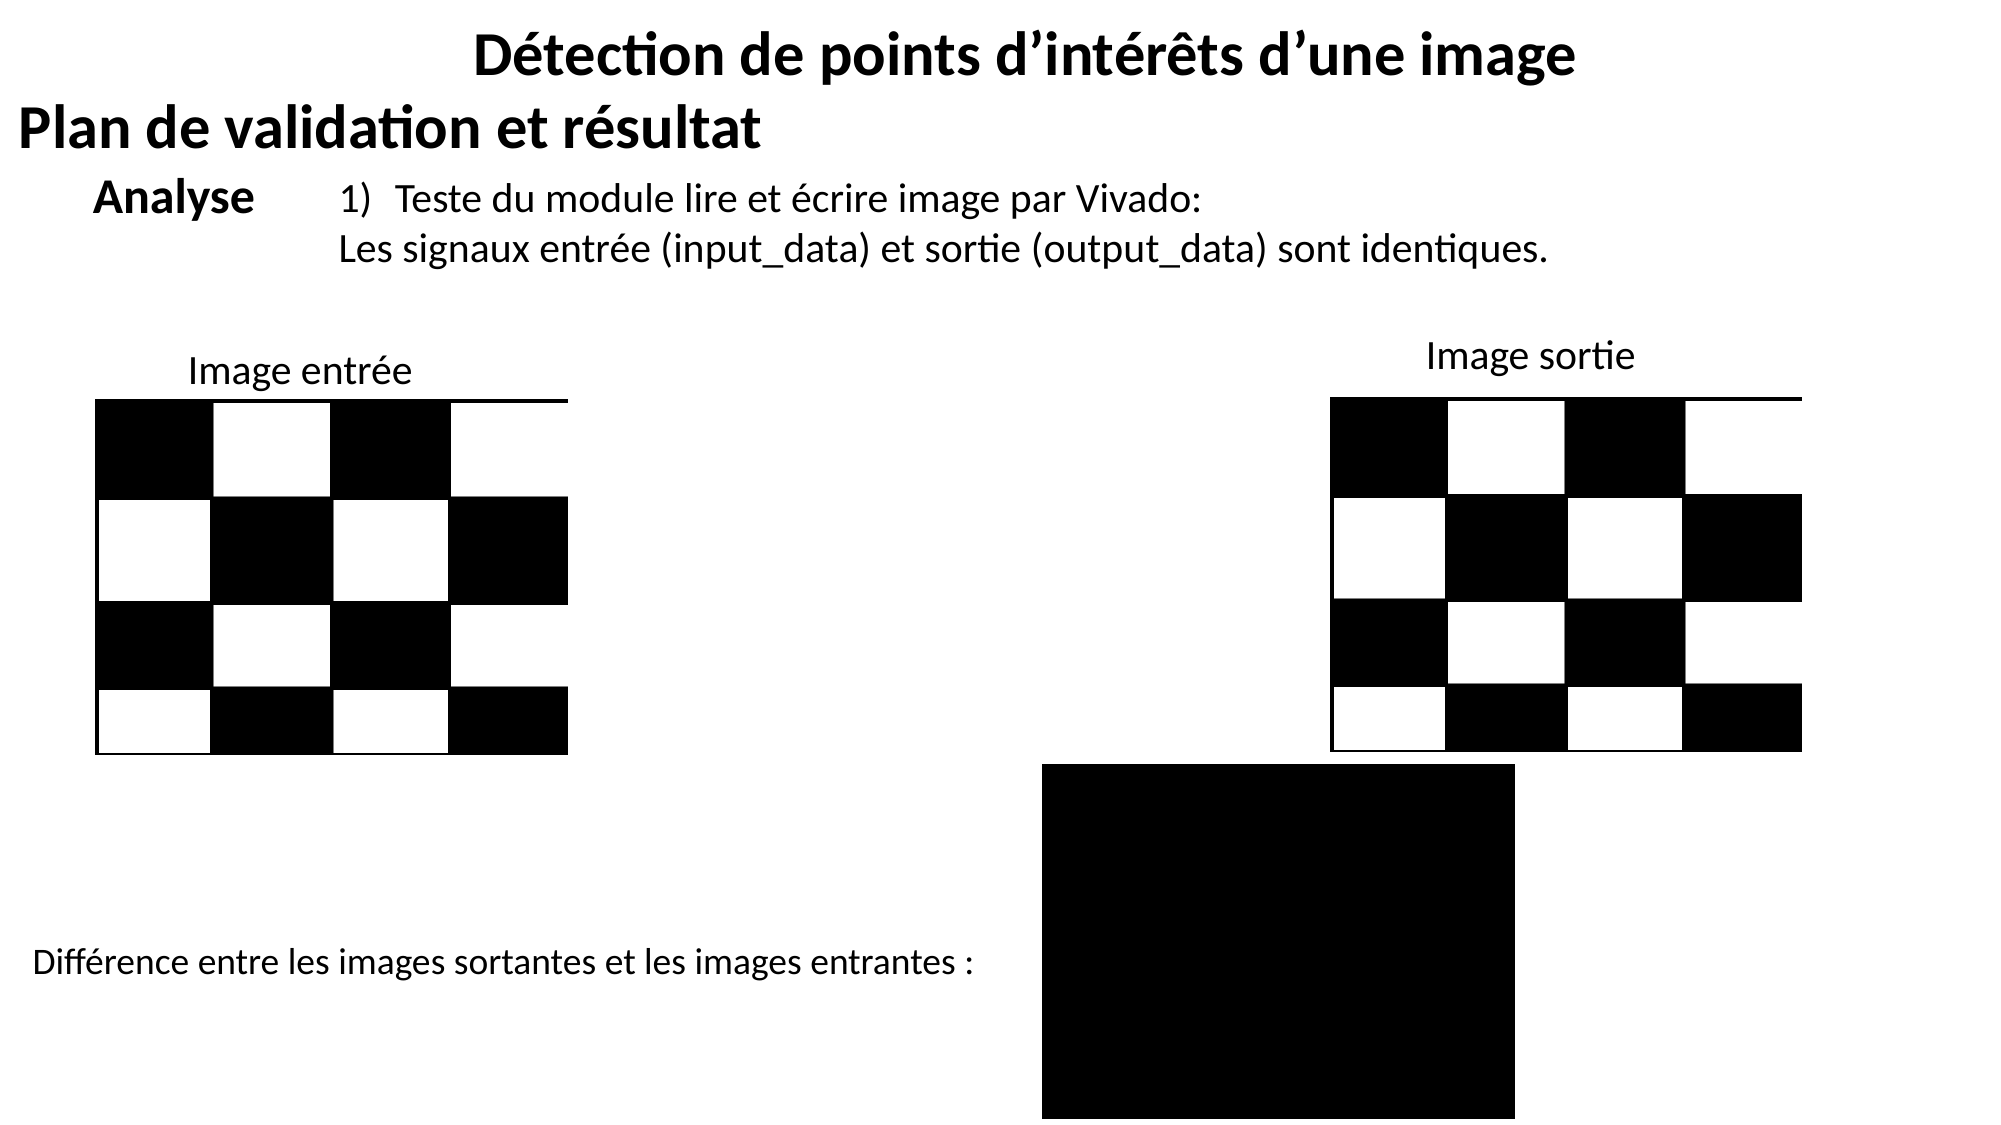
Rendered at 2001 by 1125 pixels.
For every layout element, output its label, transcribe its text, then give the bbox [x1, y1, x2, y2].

text_box Plan de validation et résultat [4, 79, 779, 169]
subtitle Analyse [12, 169, 323, 239]
text_box Image sortie [1411, 320, 1667, 386]
text_box Teste du module lire et écrire image par Vivado: Les signaux entrée (input_data) et sortie (output_data) sont identiques. [323, 163, 1565, 278]
text_box Détection de points d’intérêts d’une image [458, 5, 1608, 96]
text_box Image entrée [173, 335, 492, 399]
text_box Différence entre les images sortantes et les images entrantes : [17, 929, 991, 990]
picture [1329, 397, 1802, 752]
picture [1042, 764, 1515, 1119]
picture [94, 399, 568, 755]
